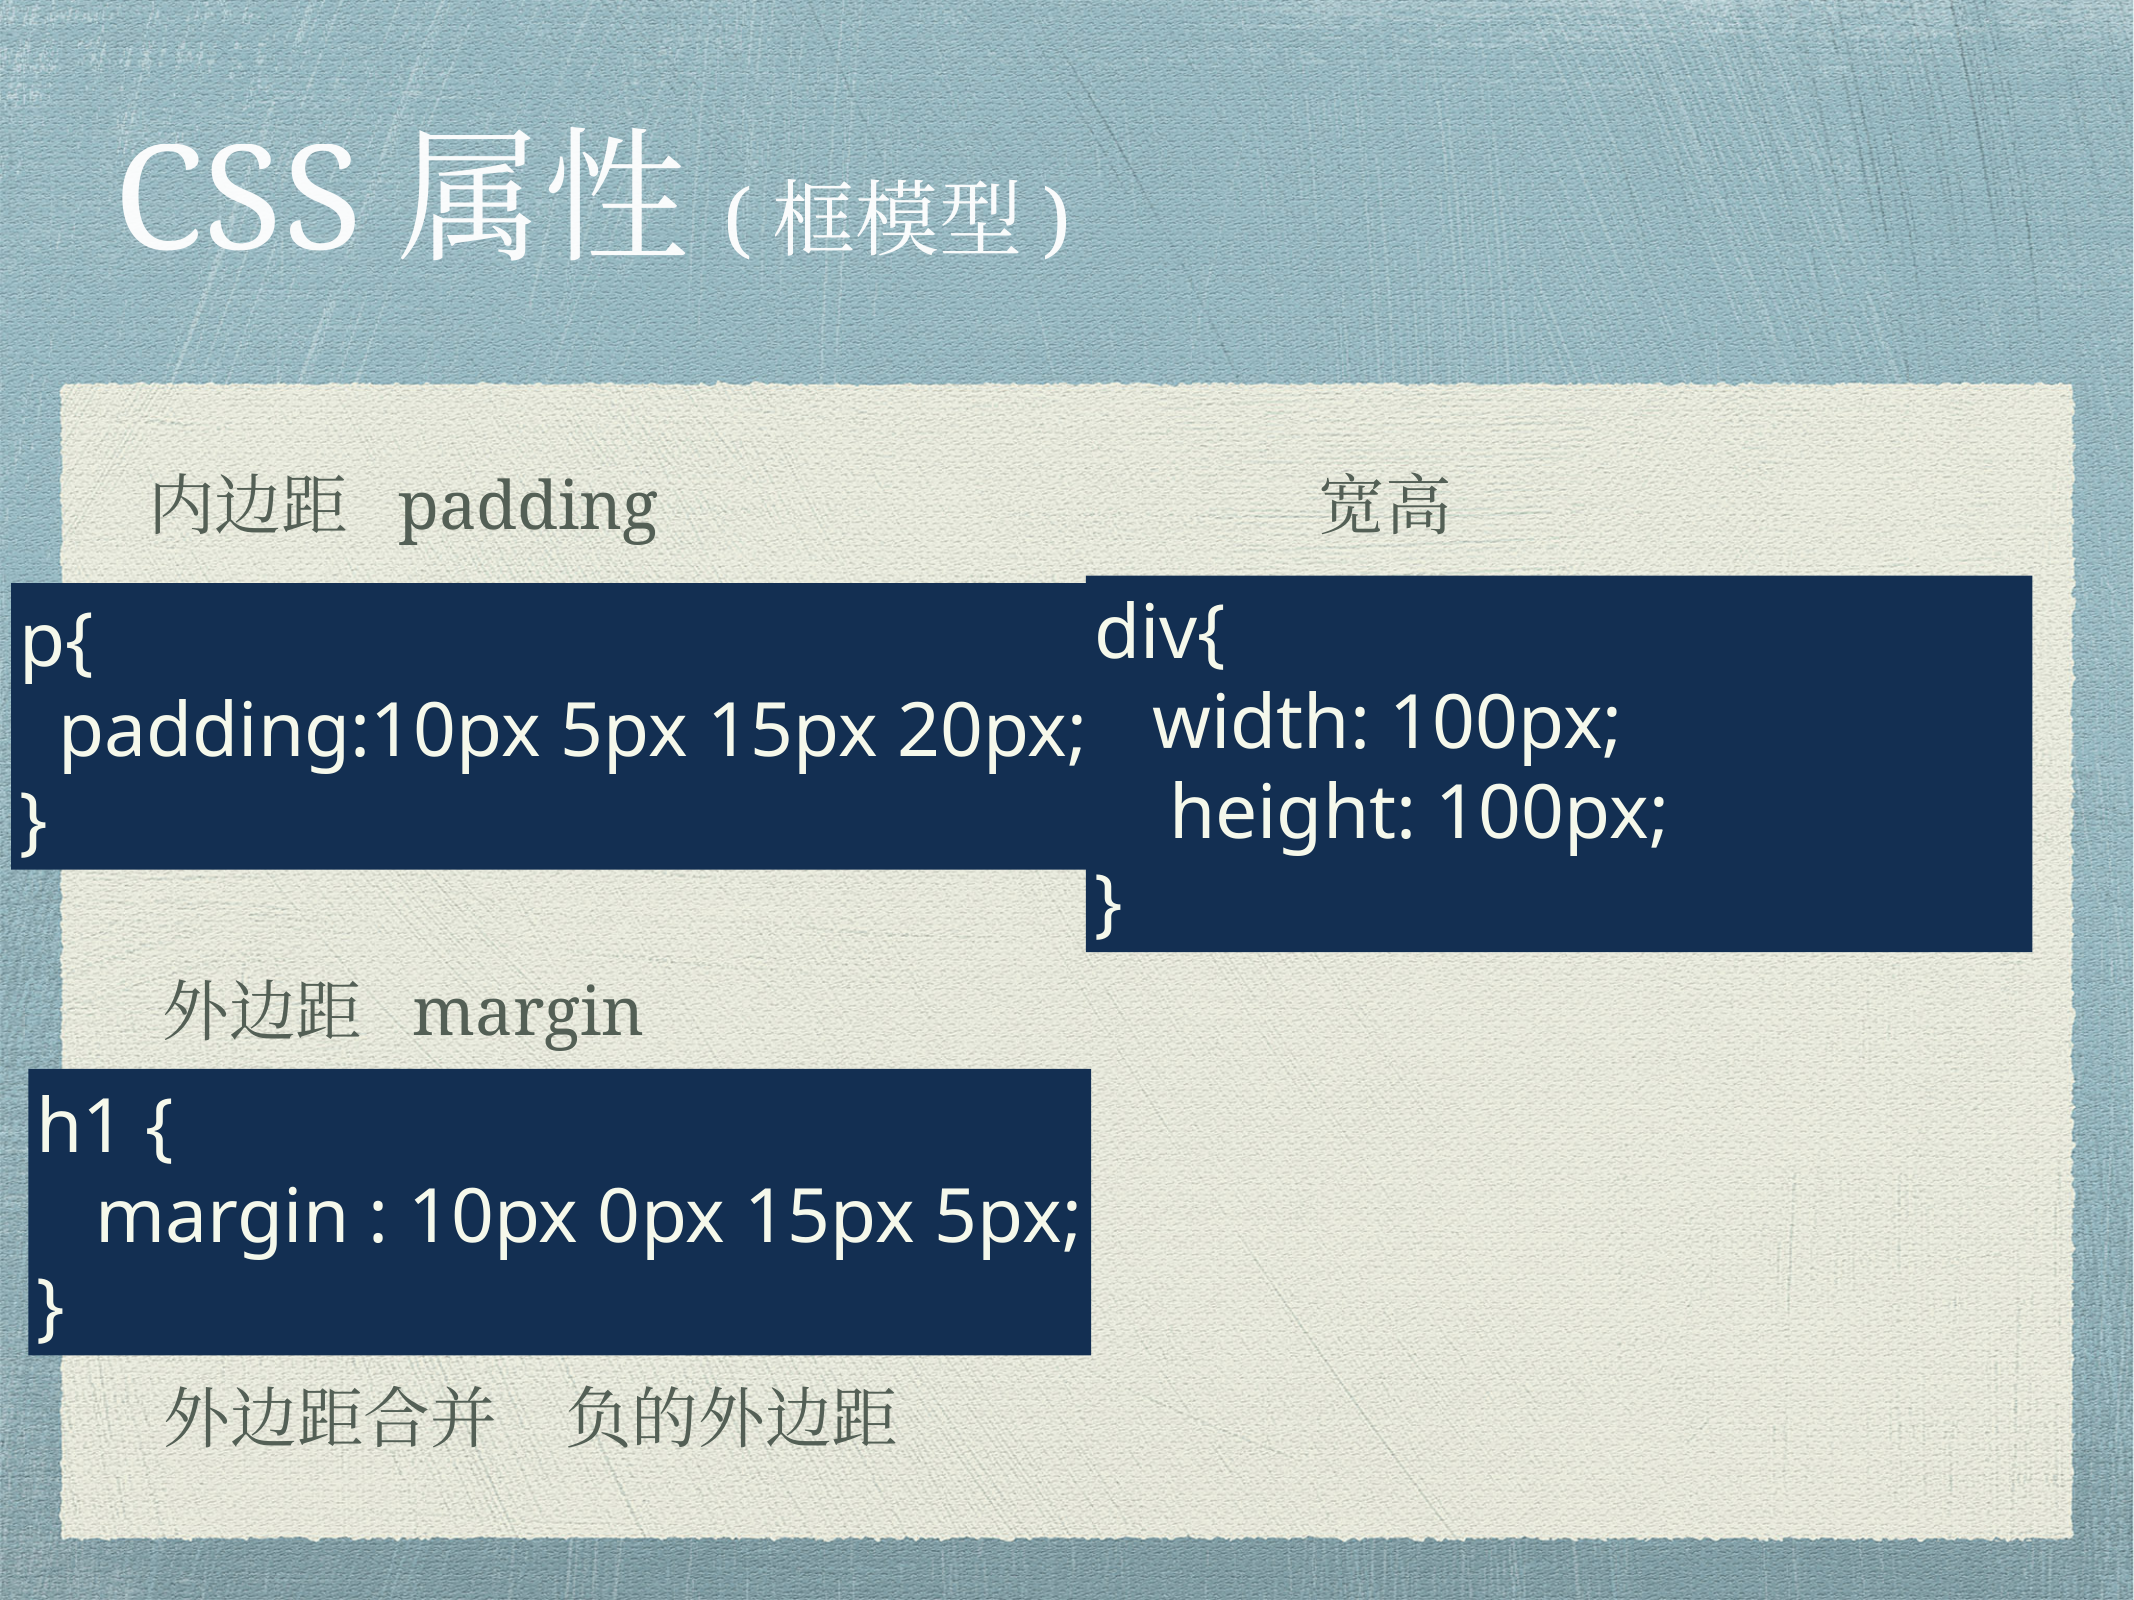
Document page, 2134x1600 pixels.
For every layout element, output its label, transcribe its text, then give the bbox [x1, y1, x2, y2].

text_box 内边距 padding [139, 454, 668, 552]
text_box 外边距 margin [154, 960, 654, 1057]
text_box h1 { margin : 10px 0px 15px 5px; } [28, 1068, 1092, 1356]
picture [0, 0, 2134, 1600]
title CSS属性(框模型) [105, 24, 2028, 359]
text_box 宽高 [1310, 454, 1461, 552]
text_box 外边距合并 负的外边距 [155, 1367, 908, 1464]
text_box p{ padding:10px 5px 15px 20px; } [11, 583, 1085, 870]
text_box div{ width: 100px; height: 100px; } [1085, 575, 2033, 953]
